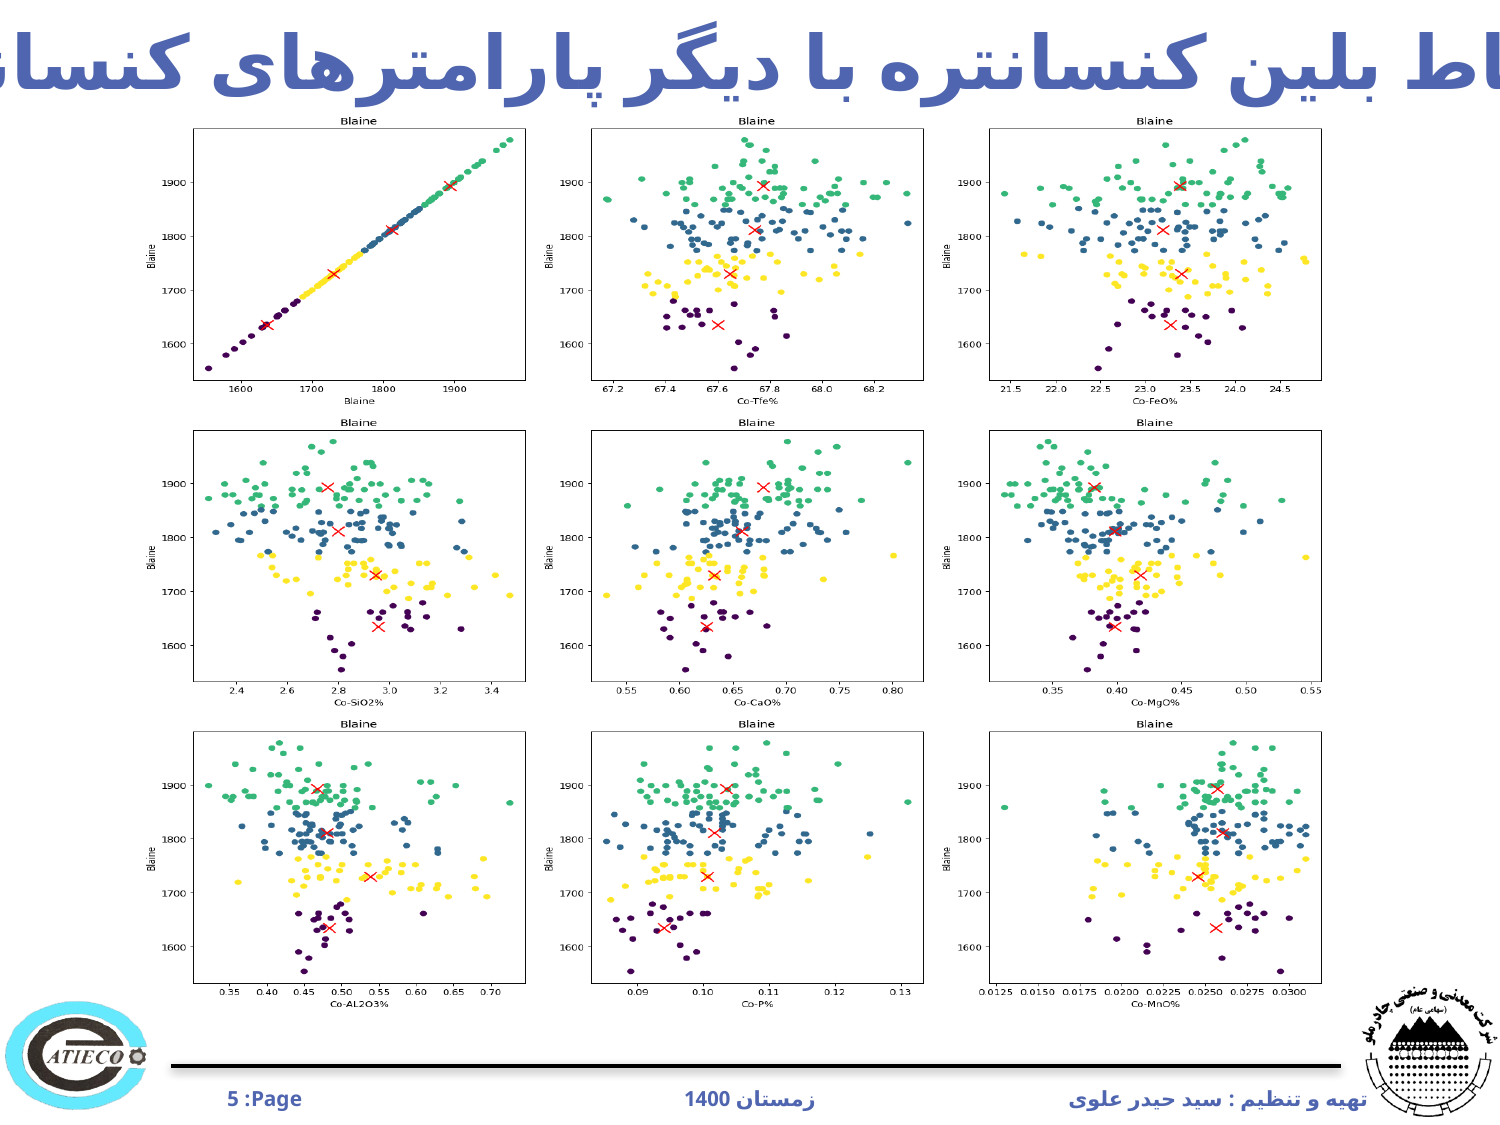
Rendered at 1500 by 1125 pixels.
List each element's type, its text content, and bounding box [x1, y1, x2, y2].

text_box Page: 5 [164, 1078, 365, 1121]
text_box تهیه و تنظیم : سید حیدر علوی [1053, 1078, 1348, 1119]
picture [0, 110, 1330, 1116]
text_box زمستان 1400 [669, 1078, 831, 1119]
picture [1355, 977, 1500, 1125]
text_box ارتباط بلین کنسانتره با دیگر پارامترهای کنسانتره [0, 7, 1500, 112]
